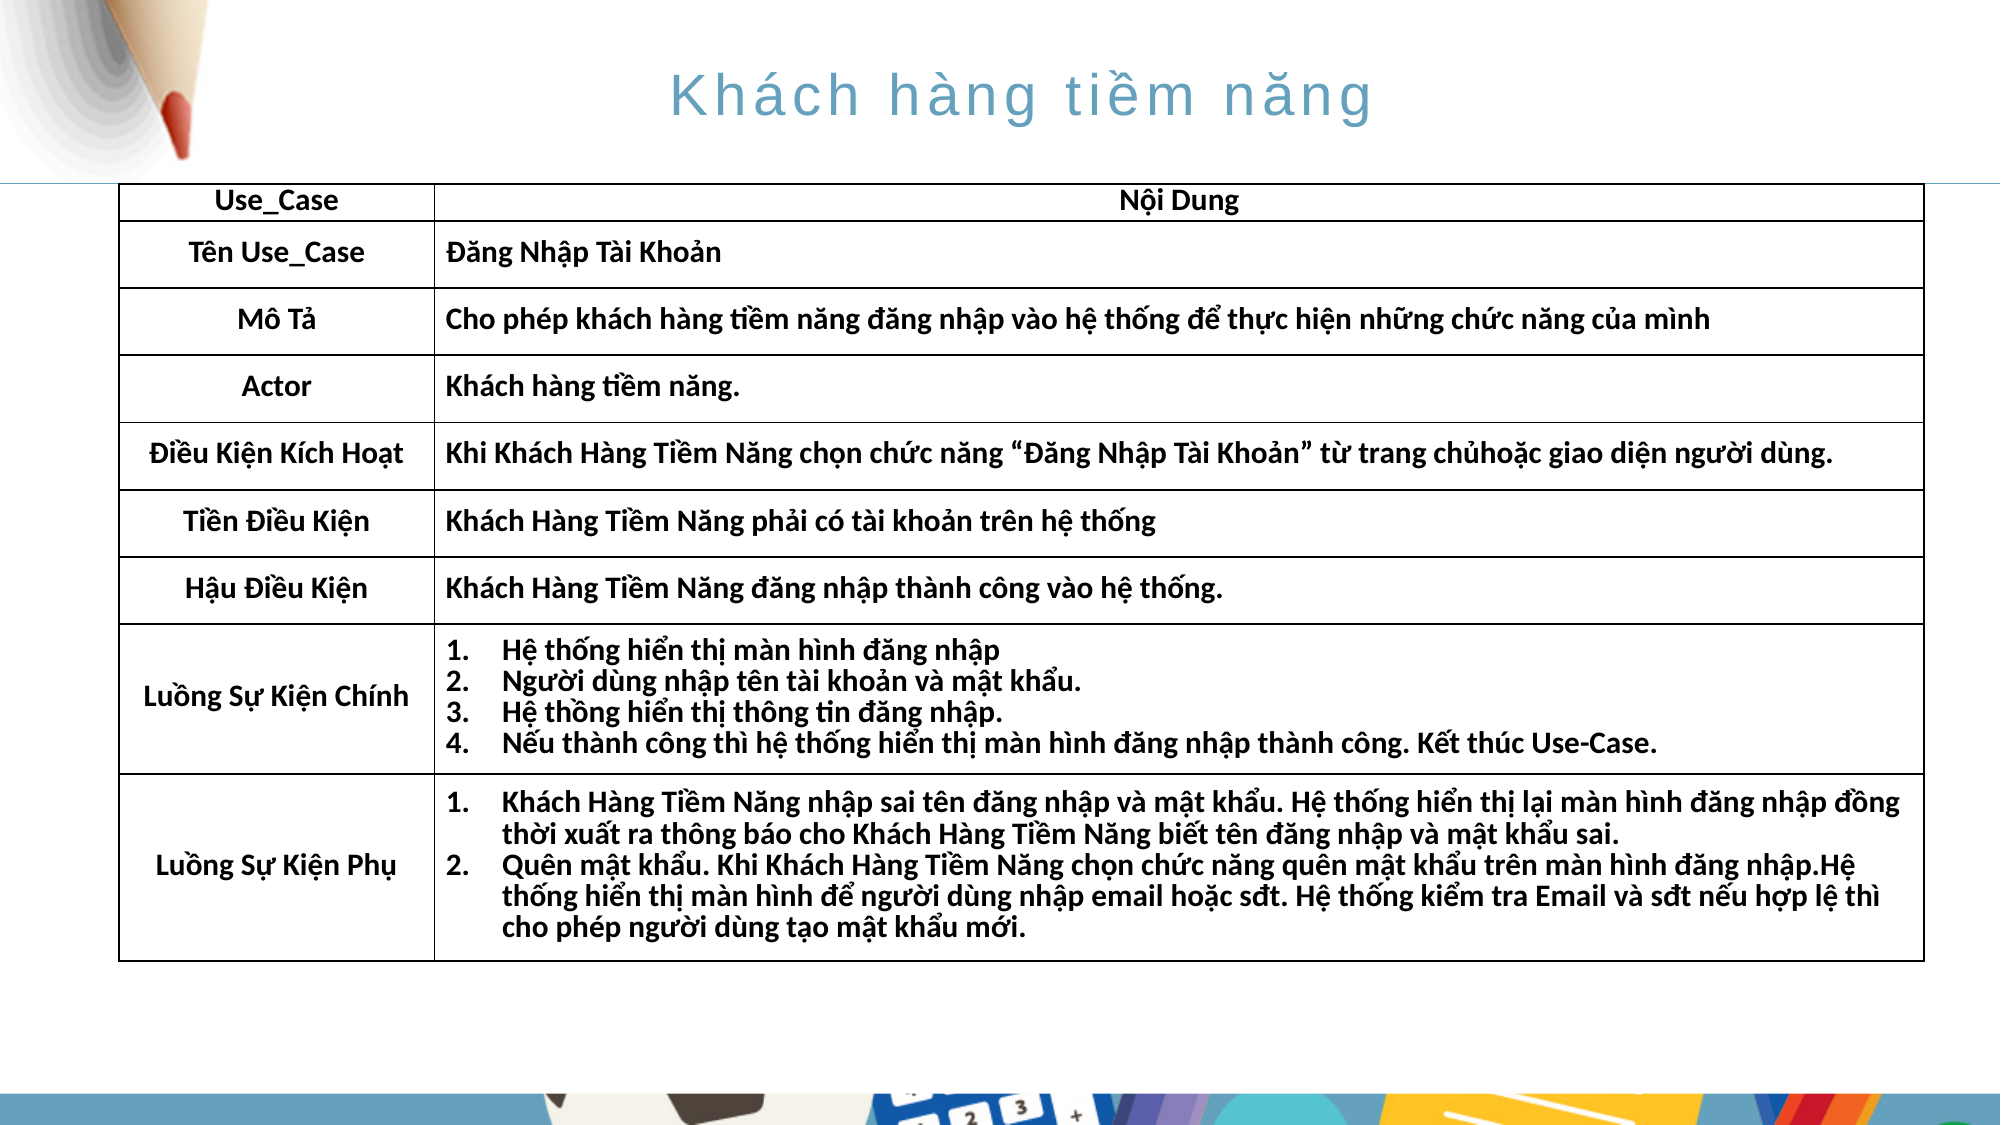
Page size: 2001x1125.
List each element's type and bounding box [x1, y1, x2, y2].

text_box [0, 0, 2000, 1125]
